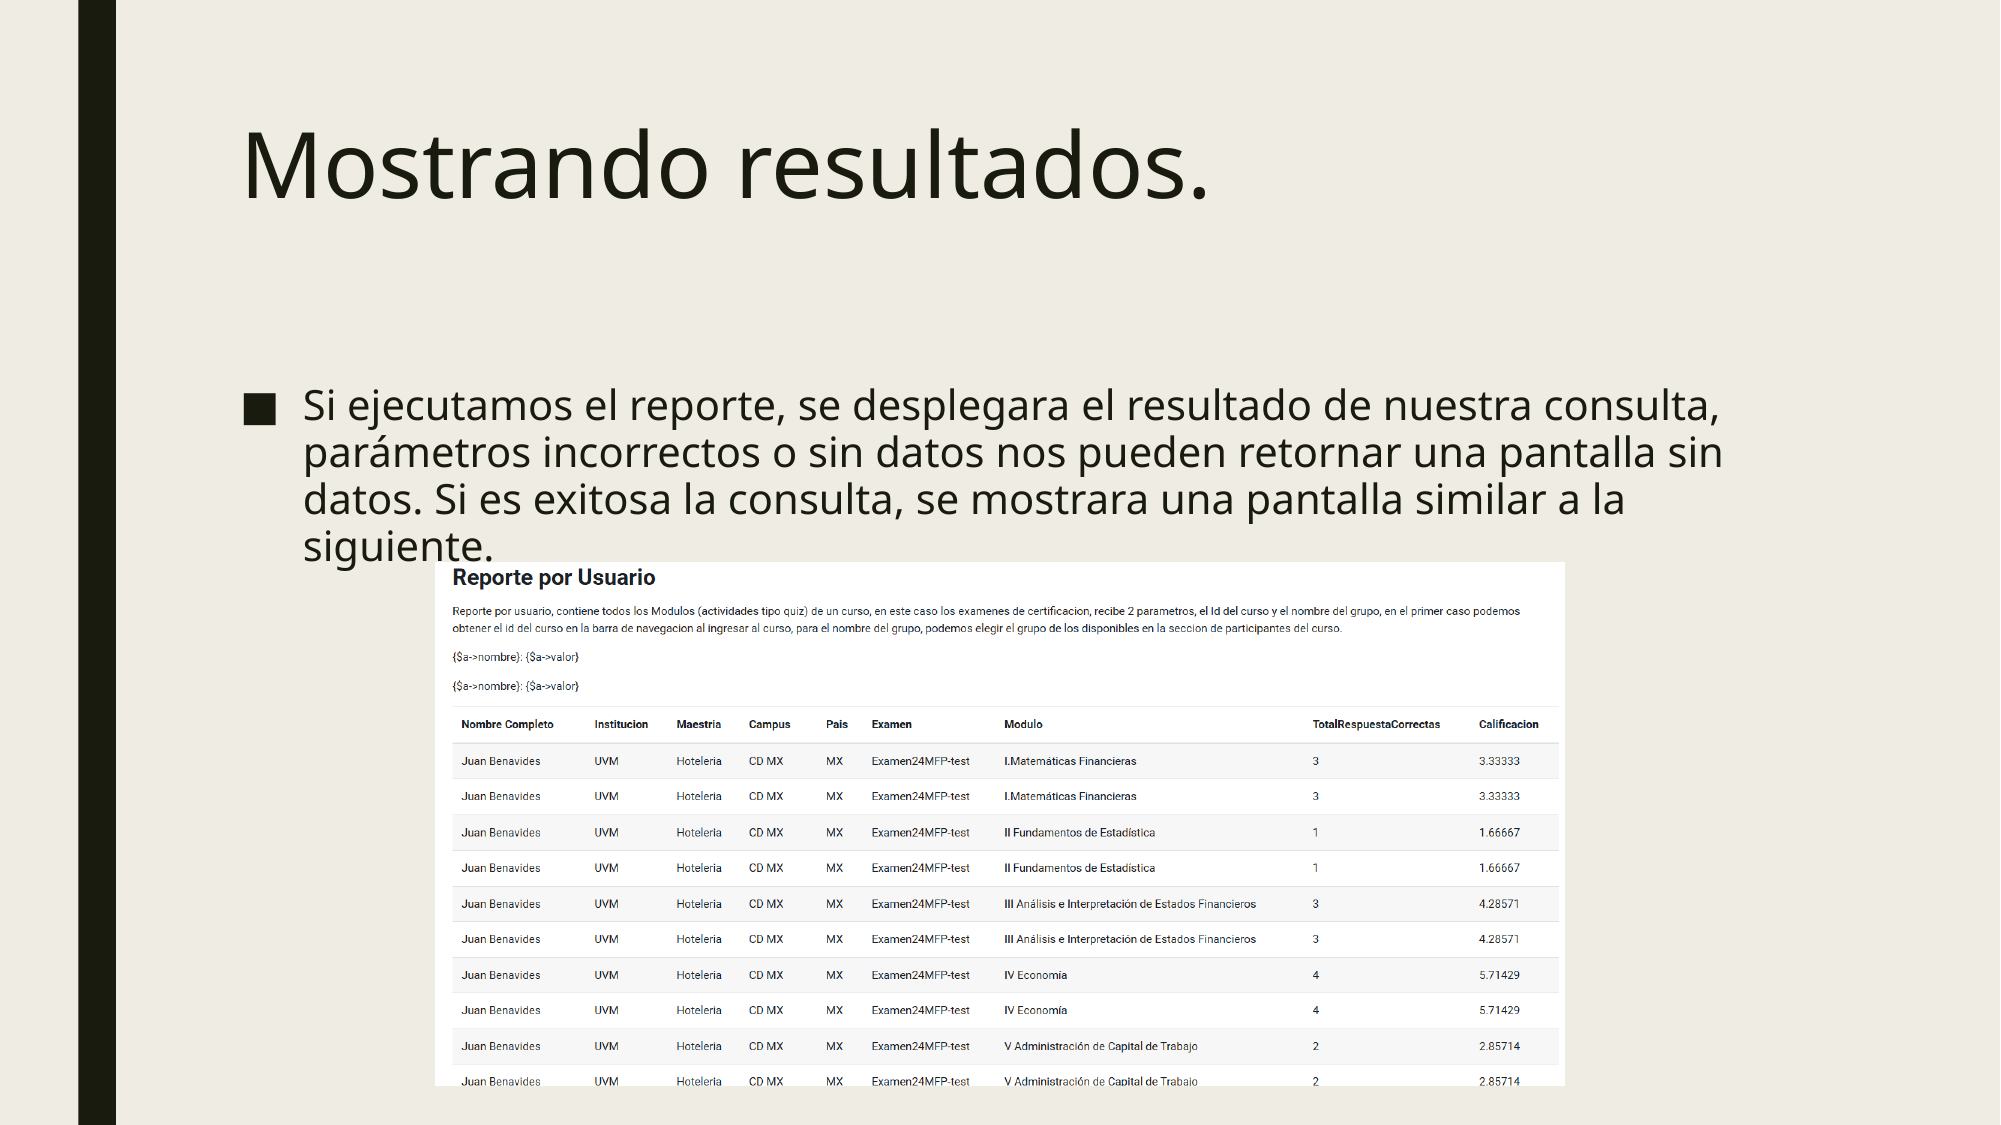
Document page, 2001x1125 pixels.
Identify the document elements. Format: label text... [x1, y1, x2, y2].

title Mostrando resultados. [225, 112, 1800, 357]
picture [435, 562, 1565, 1086]
list Si ejecutamos el reporte, se desplegara el resultado de nuestra consulta, parámetros incorrectos o sin datos nos pueden retornar una pantalla sin datos. Si es exitosa la consulta, se mostrara una pantalla similar a la siguiente. [225, 375, 1800, 963]
